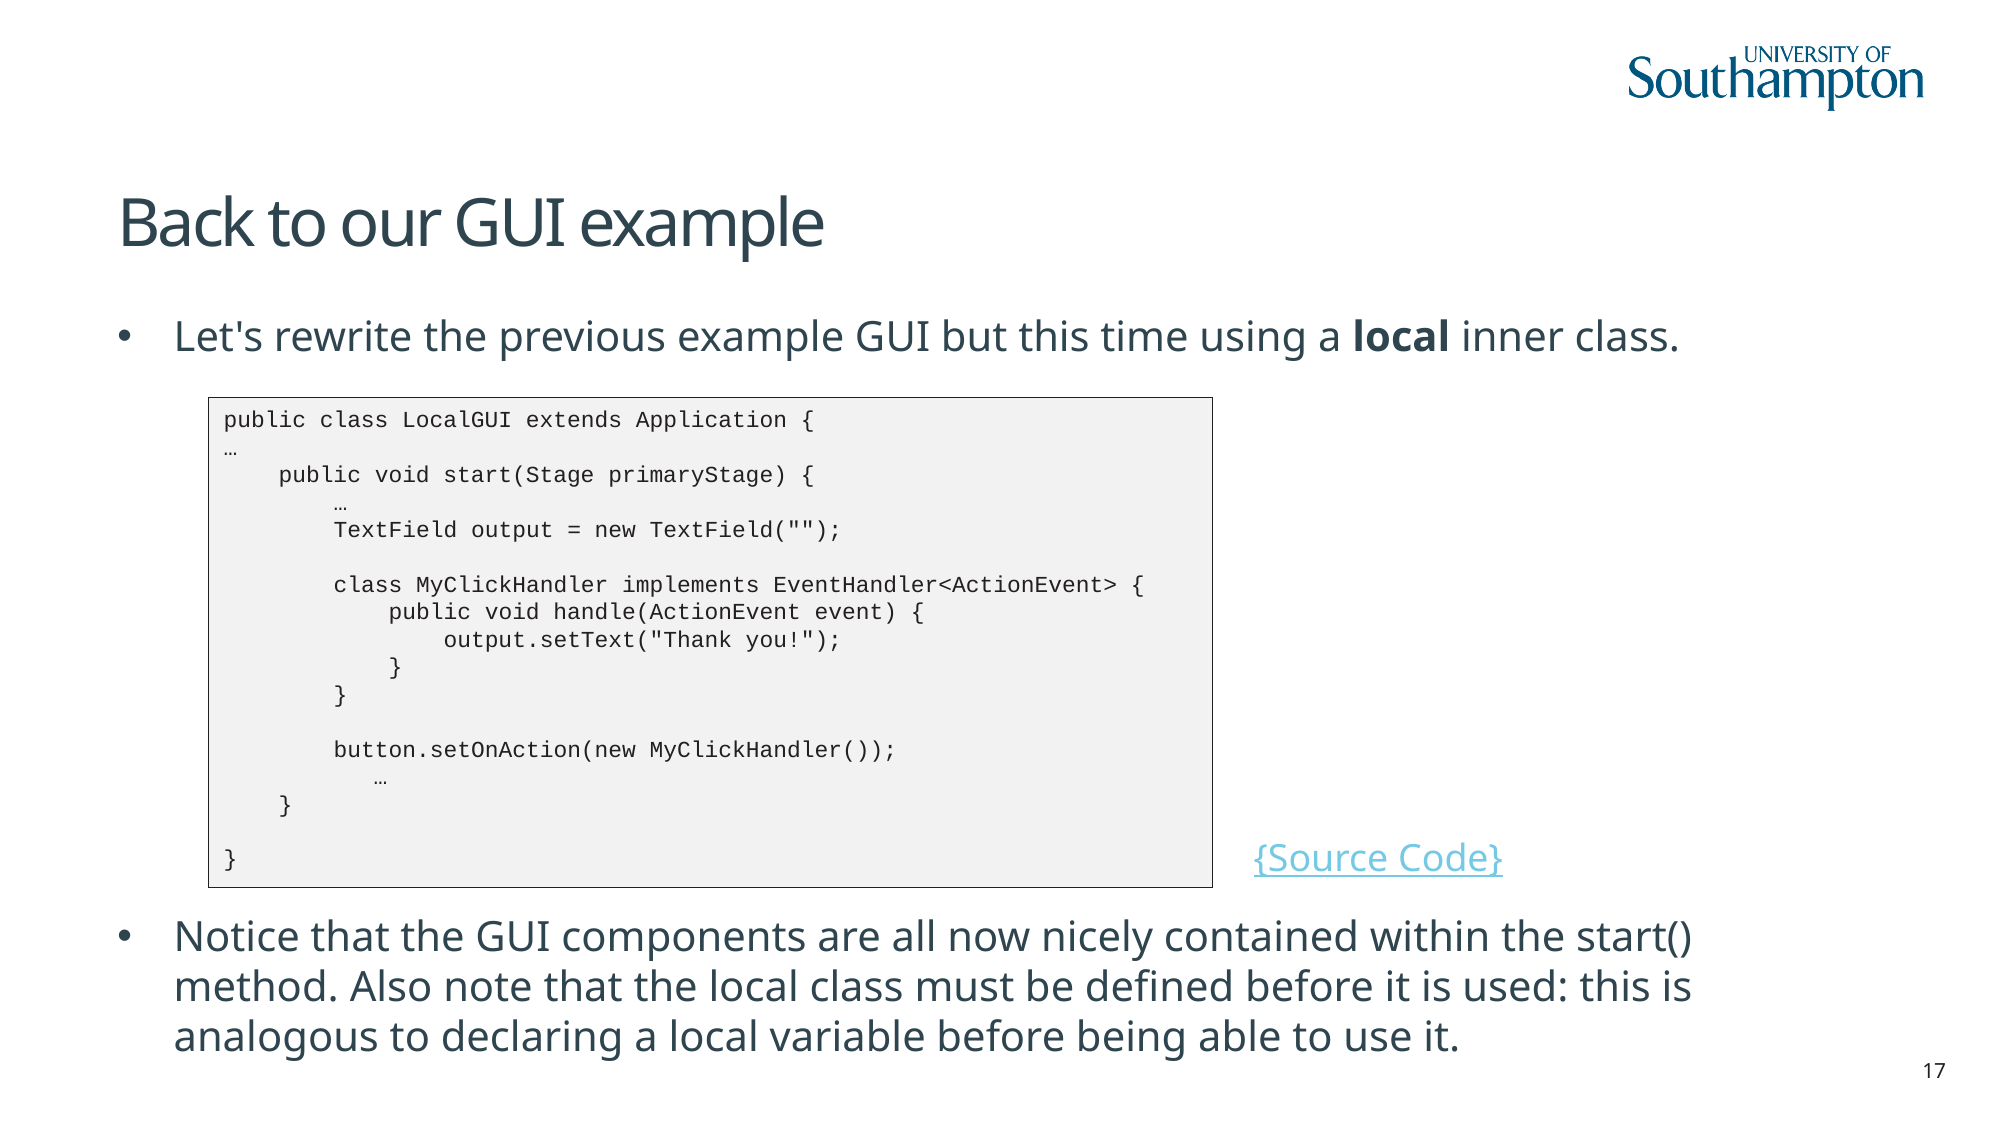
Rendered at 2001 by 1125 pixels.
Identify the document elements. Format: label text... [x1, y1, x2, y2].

picture [1629, 71, 1648, 95]
picture [1869, 48, 1877, 60]
text_box public class LocalGUI extends Application { … public void start(Stage primaryStage) { … TextField output = new TextField(""); class MyClickHandler implements EventHandler<ActionEvent> { public void handle(ActionEvent event) { output.setText("Thank you!"); } } button.setOnAction(new MyClickHandler()); … } } [208, 397, 1213, 888]
list Let's rewrite the previous example GUI but this time using a local inner class. Notice that the GUI components are all now nicely contained within the start() method. Also note that the local class must be defined before it is used: this is analogous to declaring a local variable before being able to use it. [102, 302, 1882, 480]
title Back to our GUI example [102, 113, 1882, 268]
picture [1629, 46, 1924, 111]
text_box {Source Code} [1238, 826, 1519, 893]
